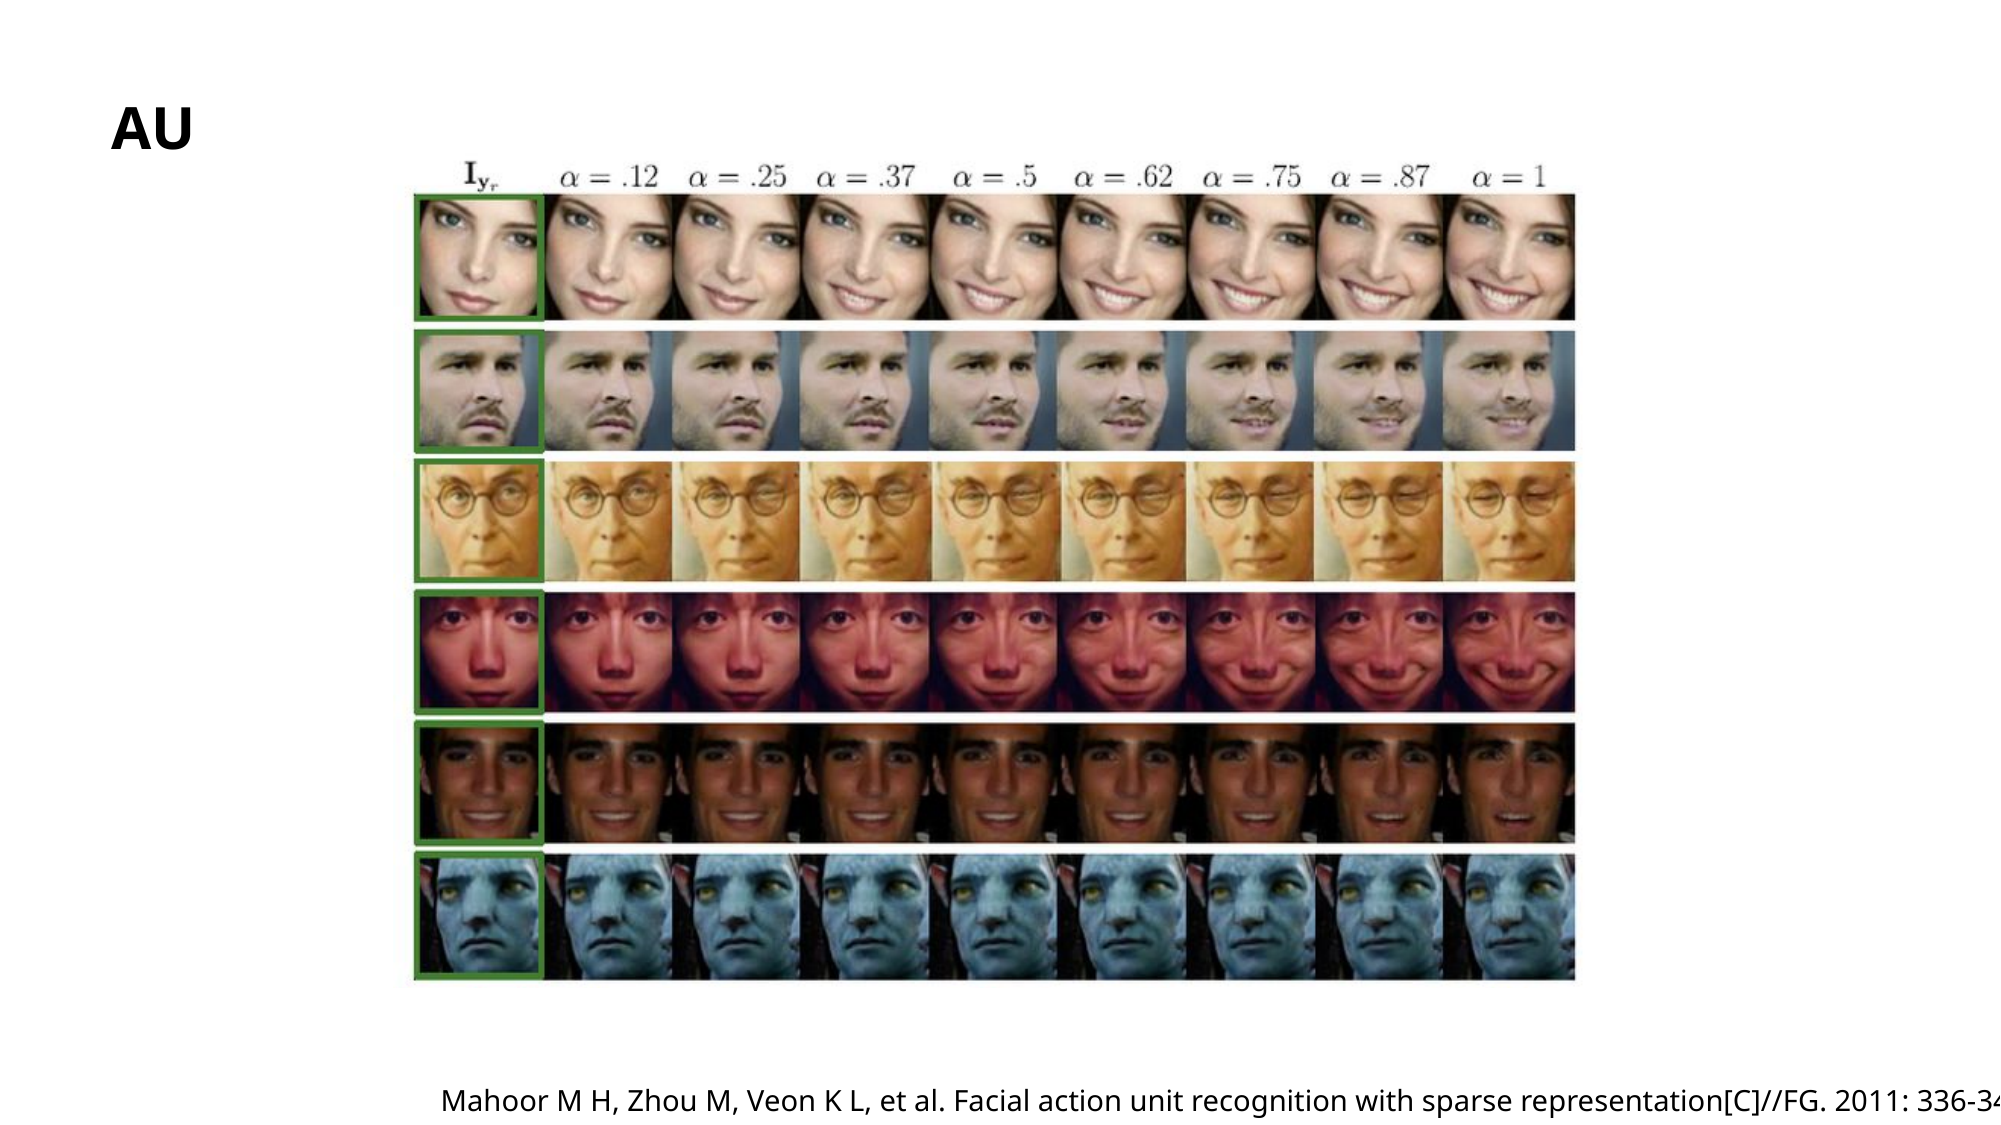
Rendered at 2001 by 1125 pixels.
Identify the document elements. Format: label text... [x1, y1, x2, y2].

picture [393, 137, 1607, 988]
text_box Mahoor M H, Zhou M, Veon K L, et al. Facial action unit recognition with sparse representation[C]//FG. 2011: 336-342. [425, 1074, 2000, 1125]
text_box AU [96, 83, 458, 169]
